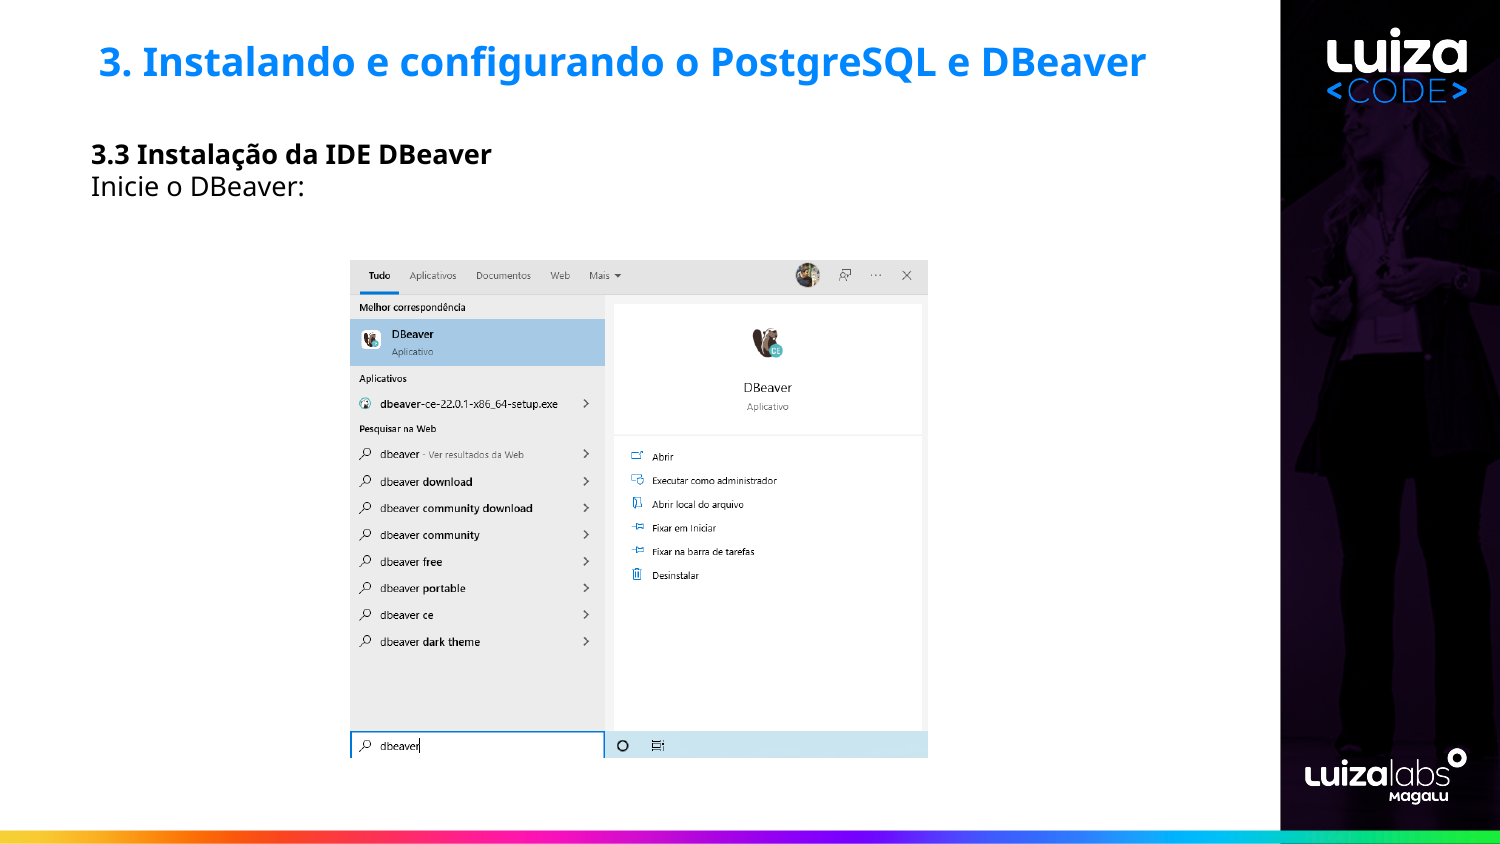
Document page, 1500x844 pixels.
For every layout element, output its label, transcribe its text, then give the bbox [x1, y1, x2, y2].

text_box 3.3 Instalação da IDE DBeaver Inicie o DBeaver: [76, 122, 1203, 218]
picture [0, 830, 1156, 844]
picture [350, 260, 929, 758]
list 3. Instalando e configurando o PostgreSQL e DBeaver [49, 14, 1197, 116]
picture [1233, 0, 1500, 844]
